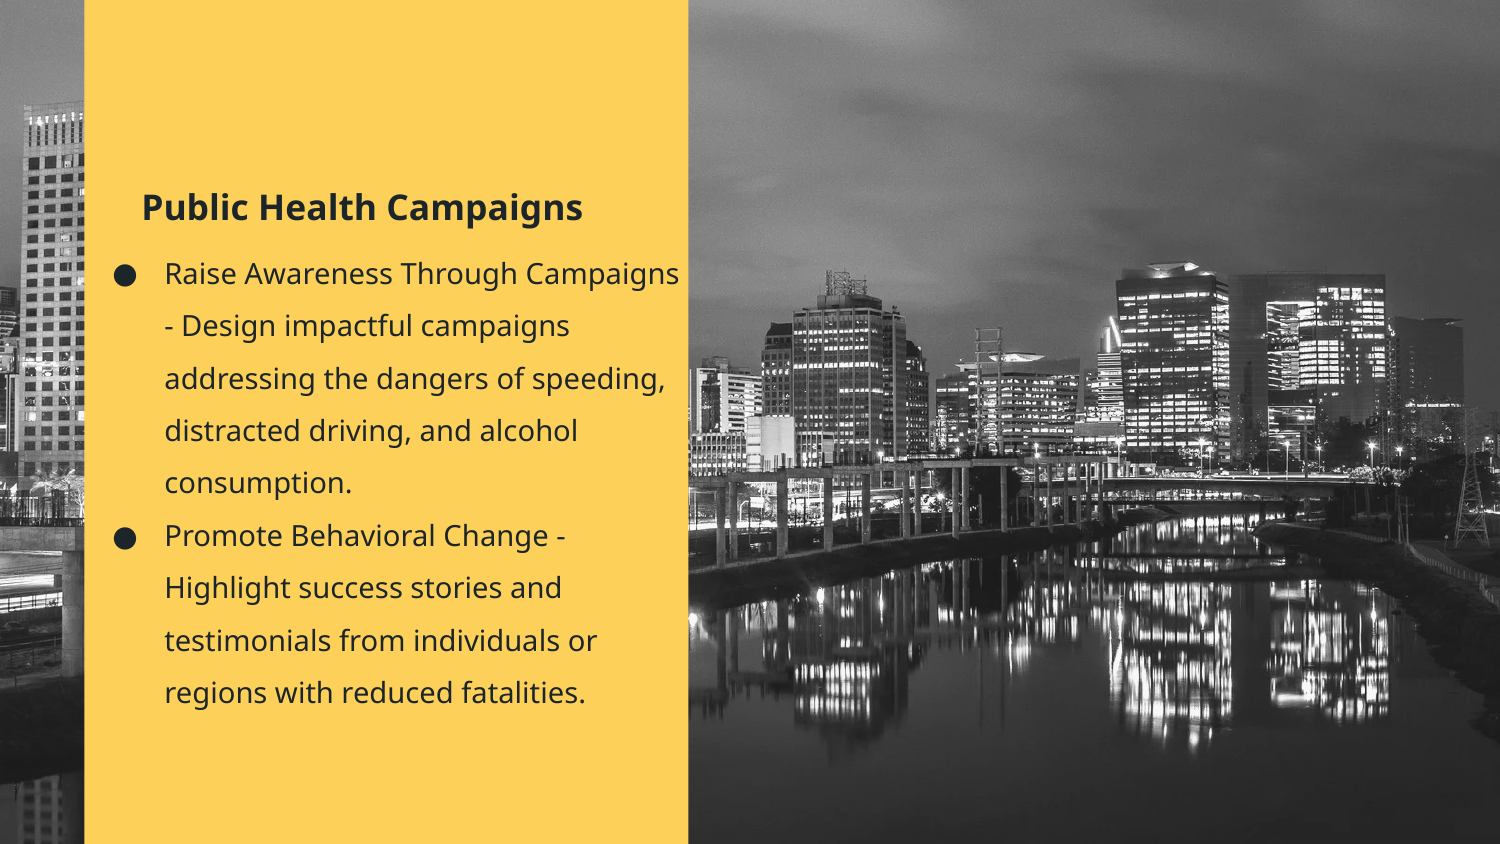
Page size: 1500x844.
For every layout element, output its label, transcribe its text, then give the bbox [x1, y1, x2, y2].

text_box Public Health Campaigns [141, 169, 632, 228]
text_box [0, 0, 84, 844]
text_box Raise Awareness Through Campaigns - Design impactful campaigns addressing the dangers of speeding, distracted driving, and alcohol consumption. Promote Behavioral Change -Highlight success stories and testimonials from individuals or regions with reduced fatalities. [89, 237, 684, 710]
text_box [689, 0, 1500, 844]
text_box [84, 0, 689, 844]
